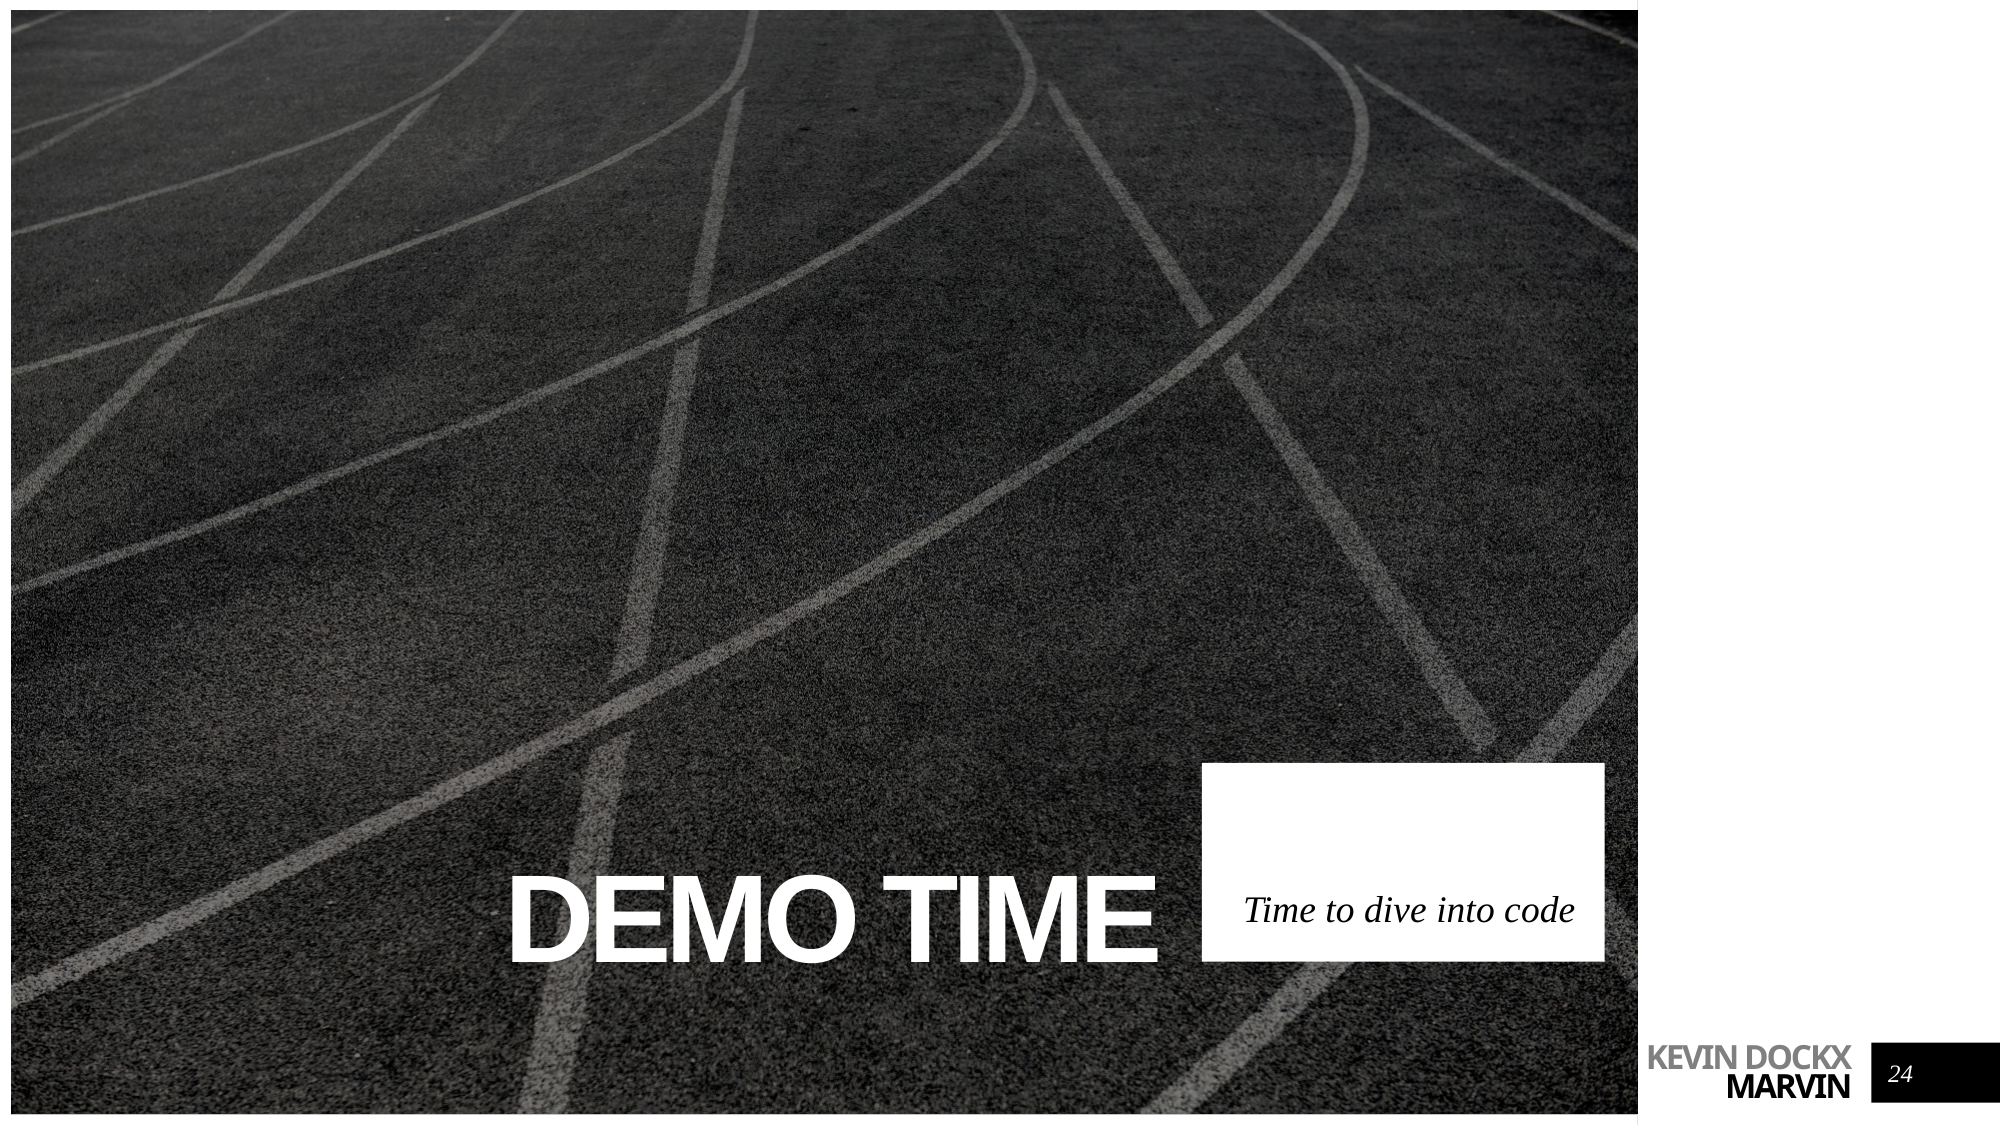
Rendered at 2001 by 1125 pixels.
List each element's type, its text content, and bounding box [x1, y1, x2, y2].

slide_number 24 [1877, 1050, 1924, 1096]
picture [11, 10, 1638, 1114]
